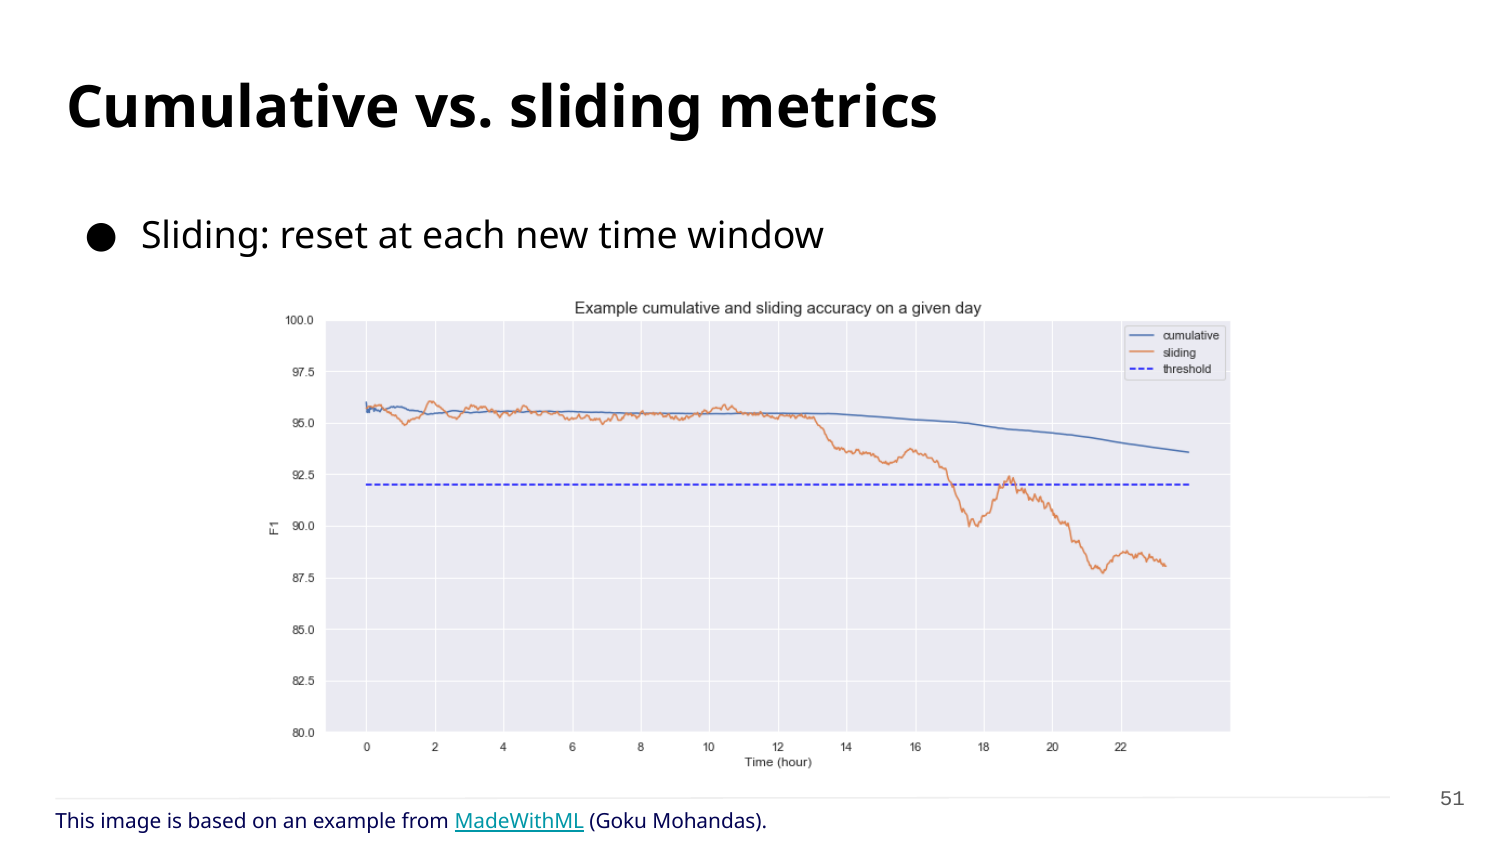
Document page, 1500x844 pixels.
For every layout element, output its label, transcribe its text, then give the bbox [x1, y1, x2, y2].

list Sliding: reset at each new time window [51, 189, 1449, 750]
title Cumulative vs. sliding metrics [51, 54, 1449, 134]
text_box This image is based on an example from MadeWithML (Goku Mohandas). [55, 807, 1314, 844]
slide_number 51 [1389, 764, 1480, 830]
picture [262, 294, 1238, 777]
